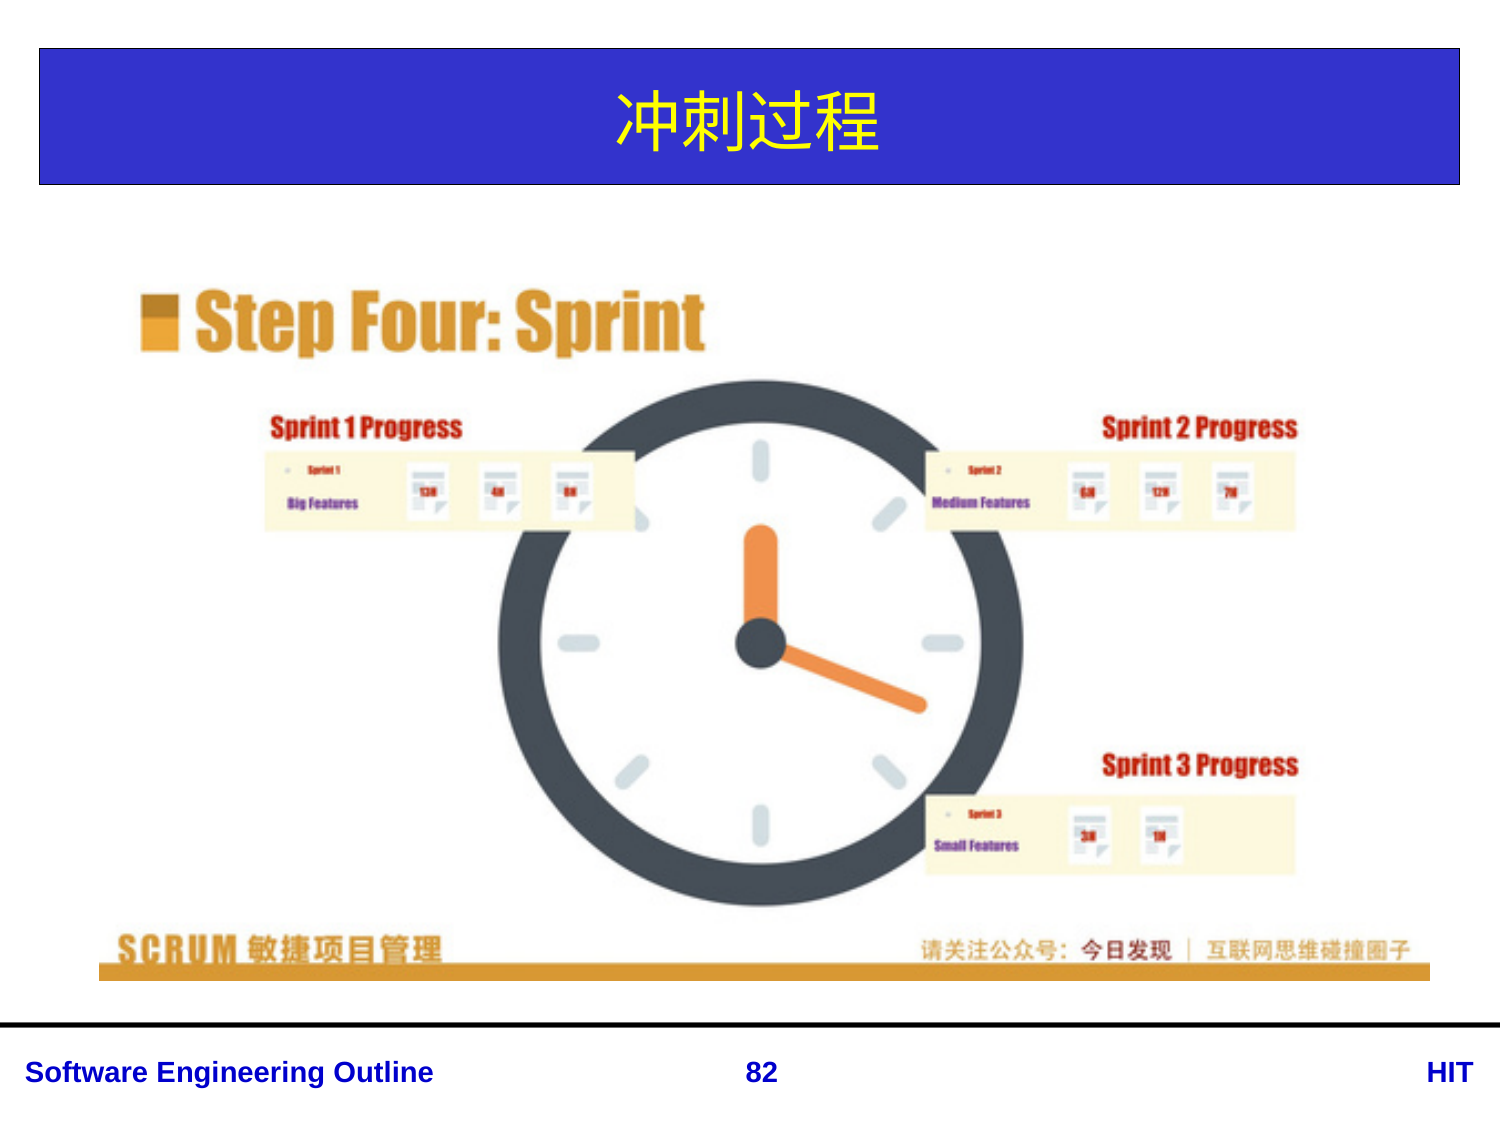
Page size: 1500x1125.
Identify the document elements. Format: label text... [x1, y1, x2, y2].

title 冲刺过程 [38, 54, 1457, 185]
picture [99, 231, 1430, 981]
